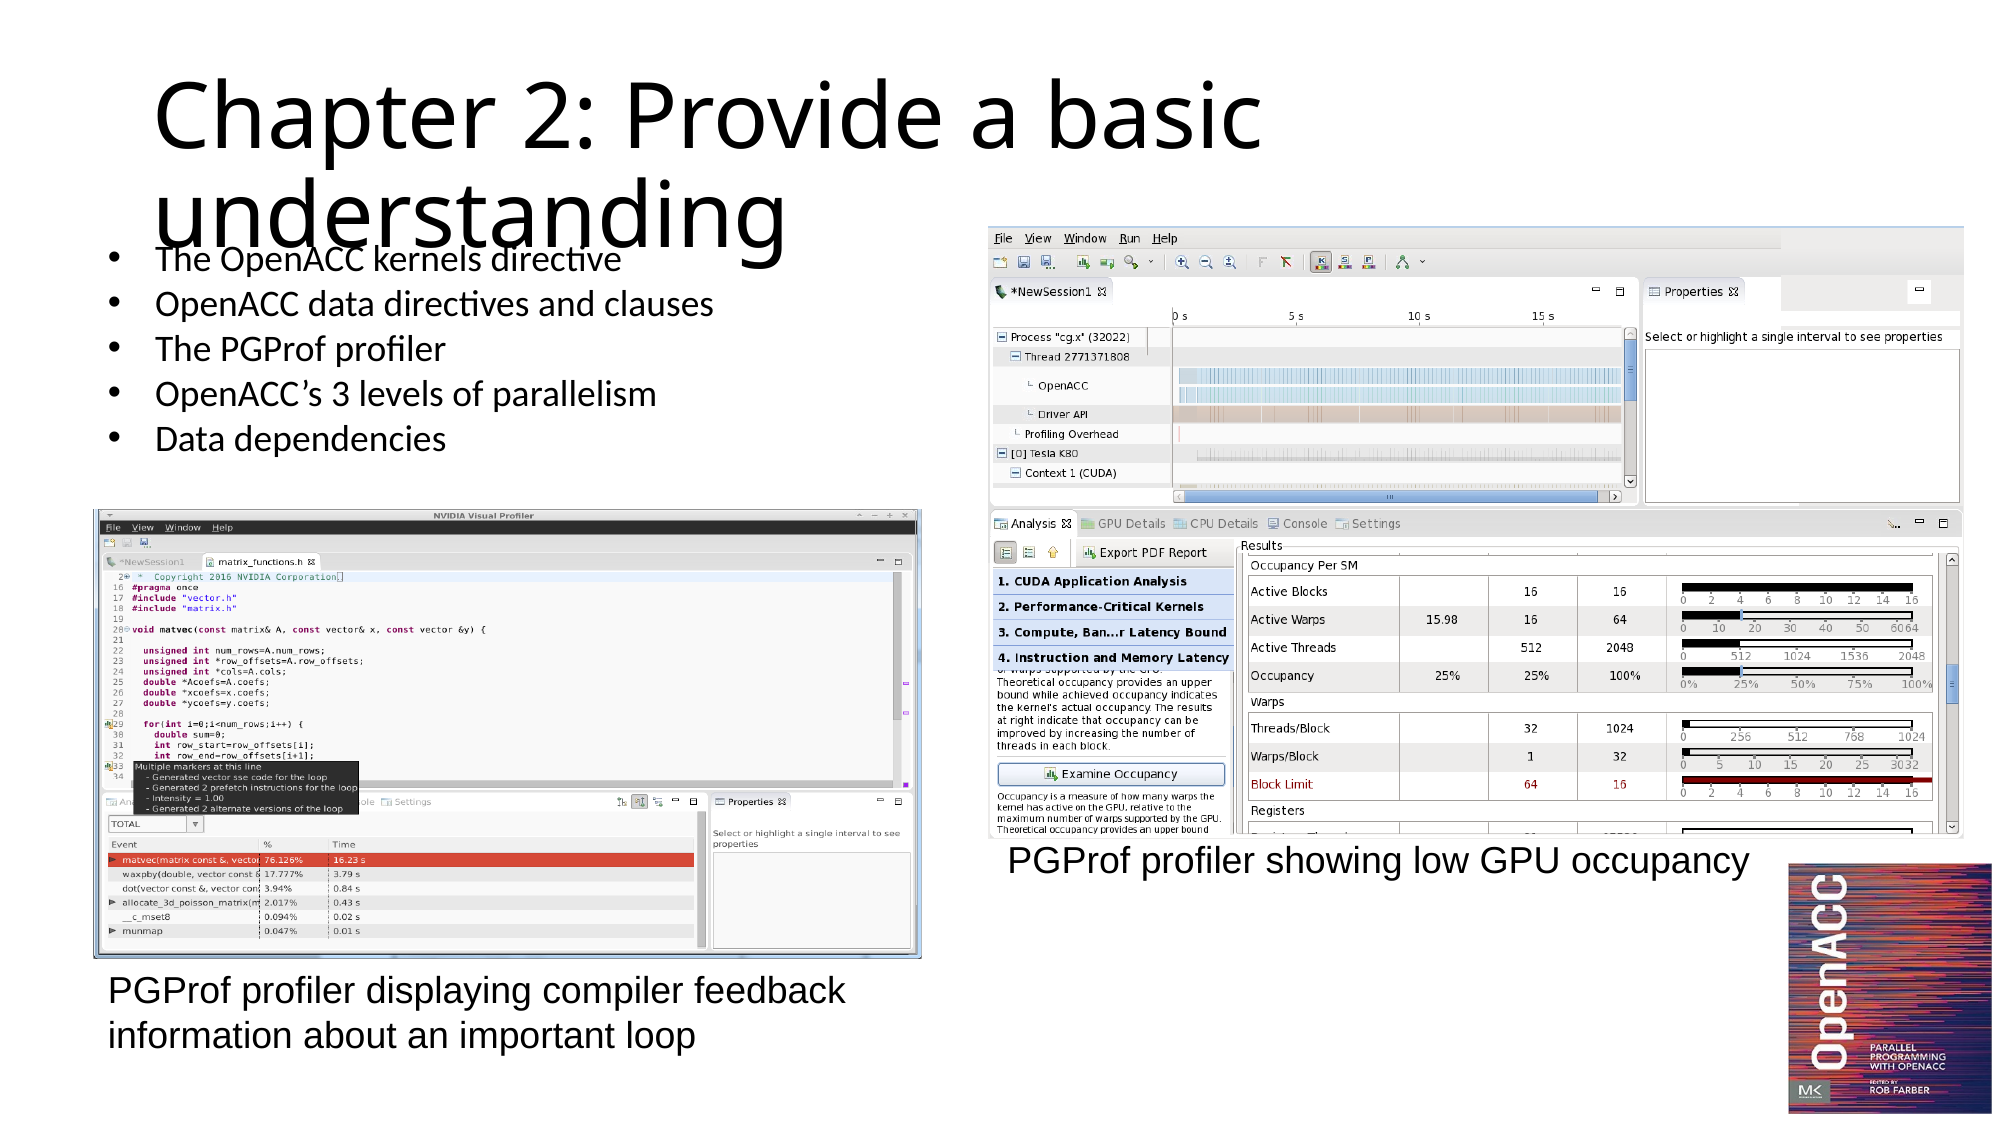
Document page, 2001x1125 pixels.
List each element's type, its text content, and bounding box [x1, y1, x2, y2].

picture [1788, 863, 1992, 1114]
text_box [93, 509, 922, 1066]
text_box The OpenACC kernels directive OpenACC data directives and clauses The PGProf profiler OpenACC’s 3 levels of parallelism Data dependencies [93, 226, 922, 467]
title Chapter 2: Provide a basic understanding [137, 59, 1863, 278]
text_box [988, 226, 1964, 890]
